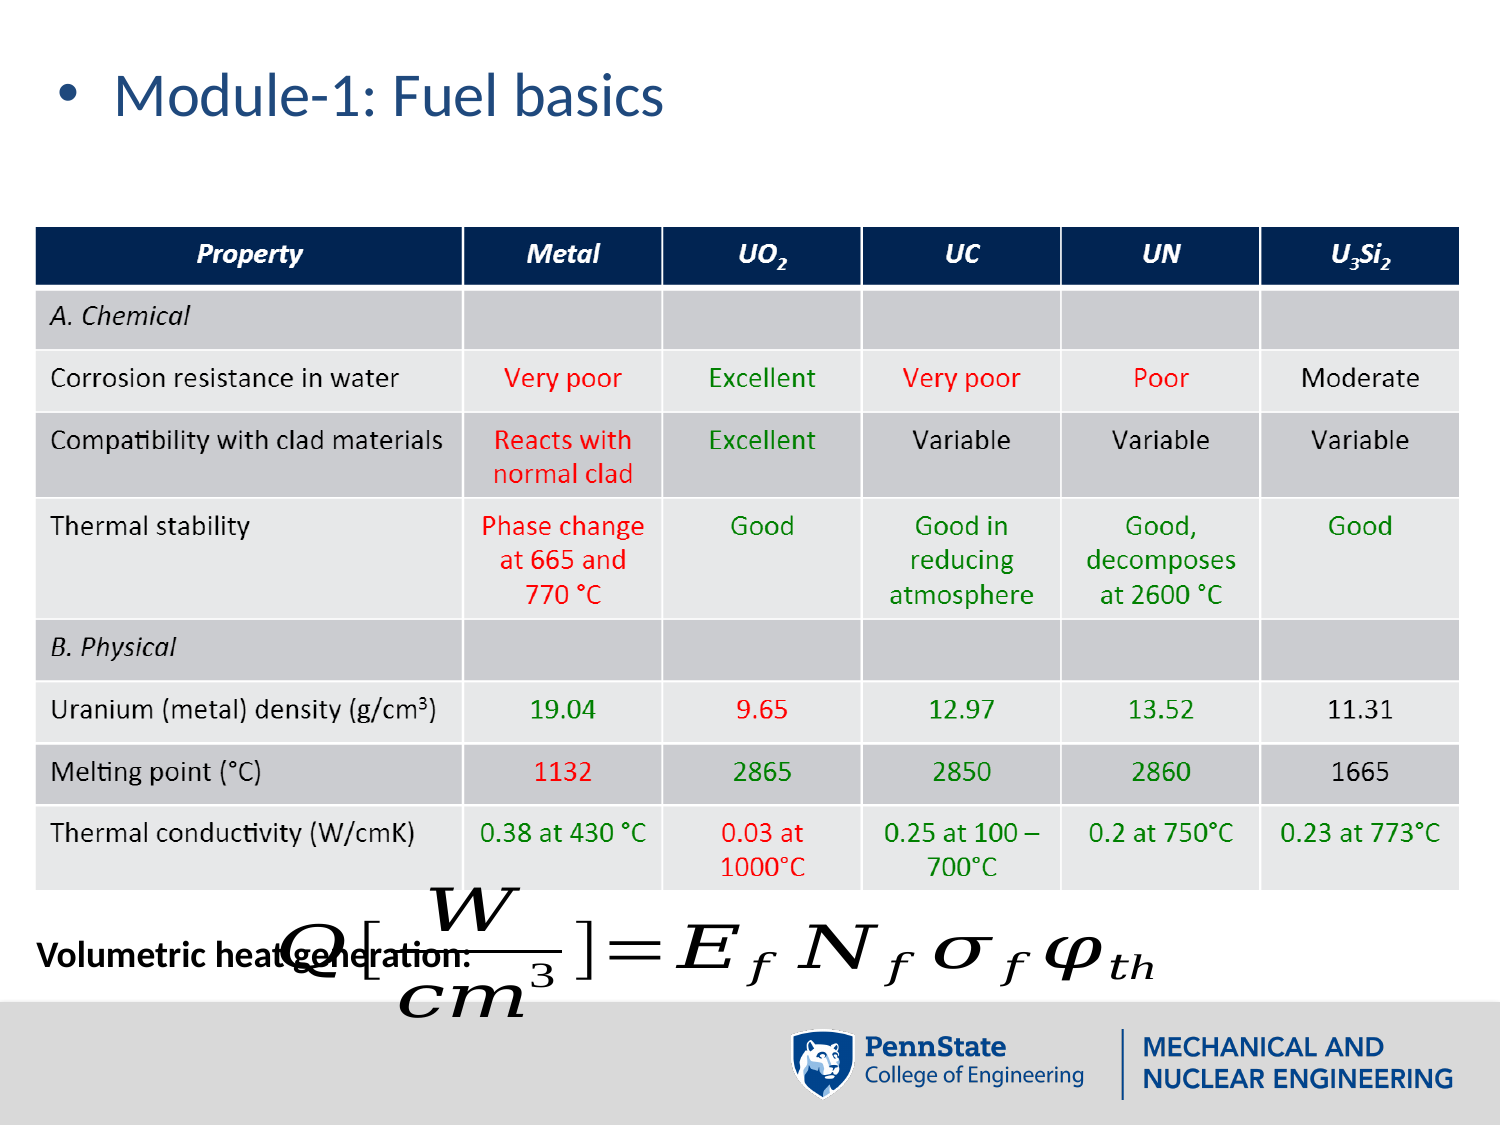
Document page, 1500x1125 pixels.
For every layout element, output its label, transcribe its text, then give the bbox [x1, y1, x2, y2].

picture [790, 1029, 1454, 1100]
text_box Volumetric heat generation: [21, 914, 502, 992]
picture [21, 219, 1468, 894]
list Module-1: Fuel basics [42, 53, 1393, 131]
